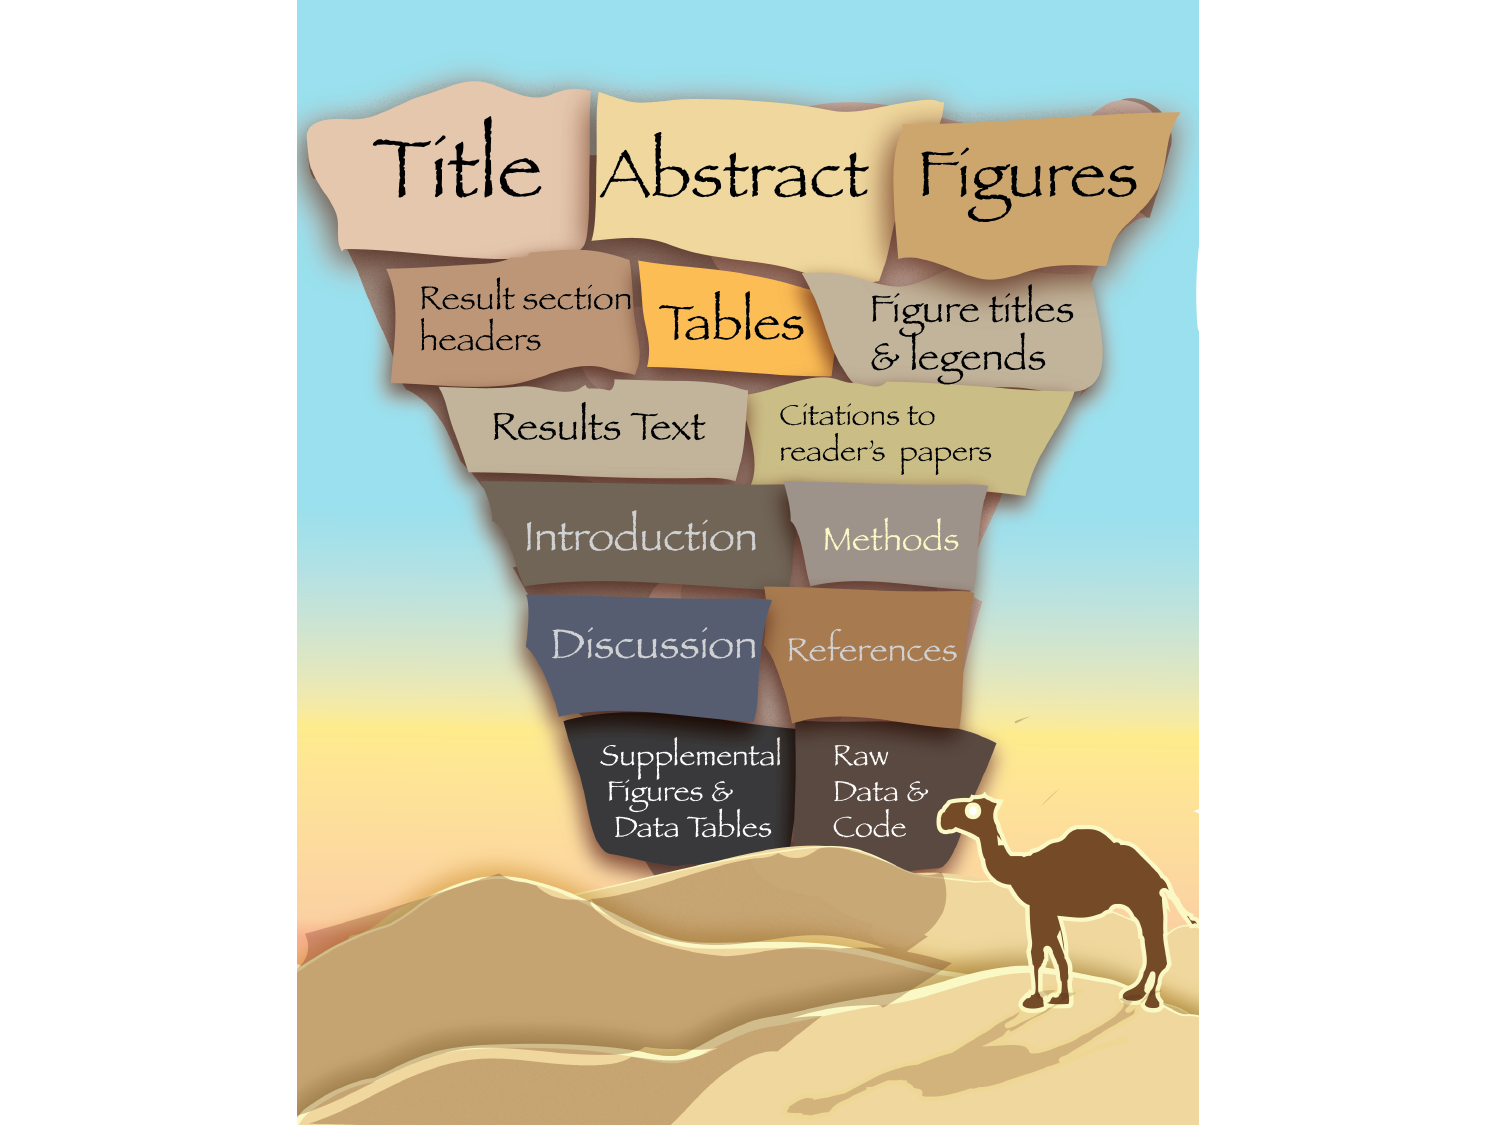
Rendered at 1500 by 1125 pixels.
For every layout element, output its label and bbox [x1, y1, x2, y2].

picture [297, 0, 1200, 1125]
